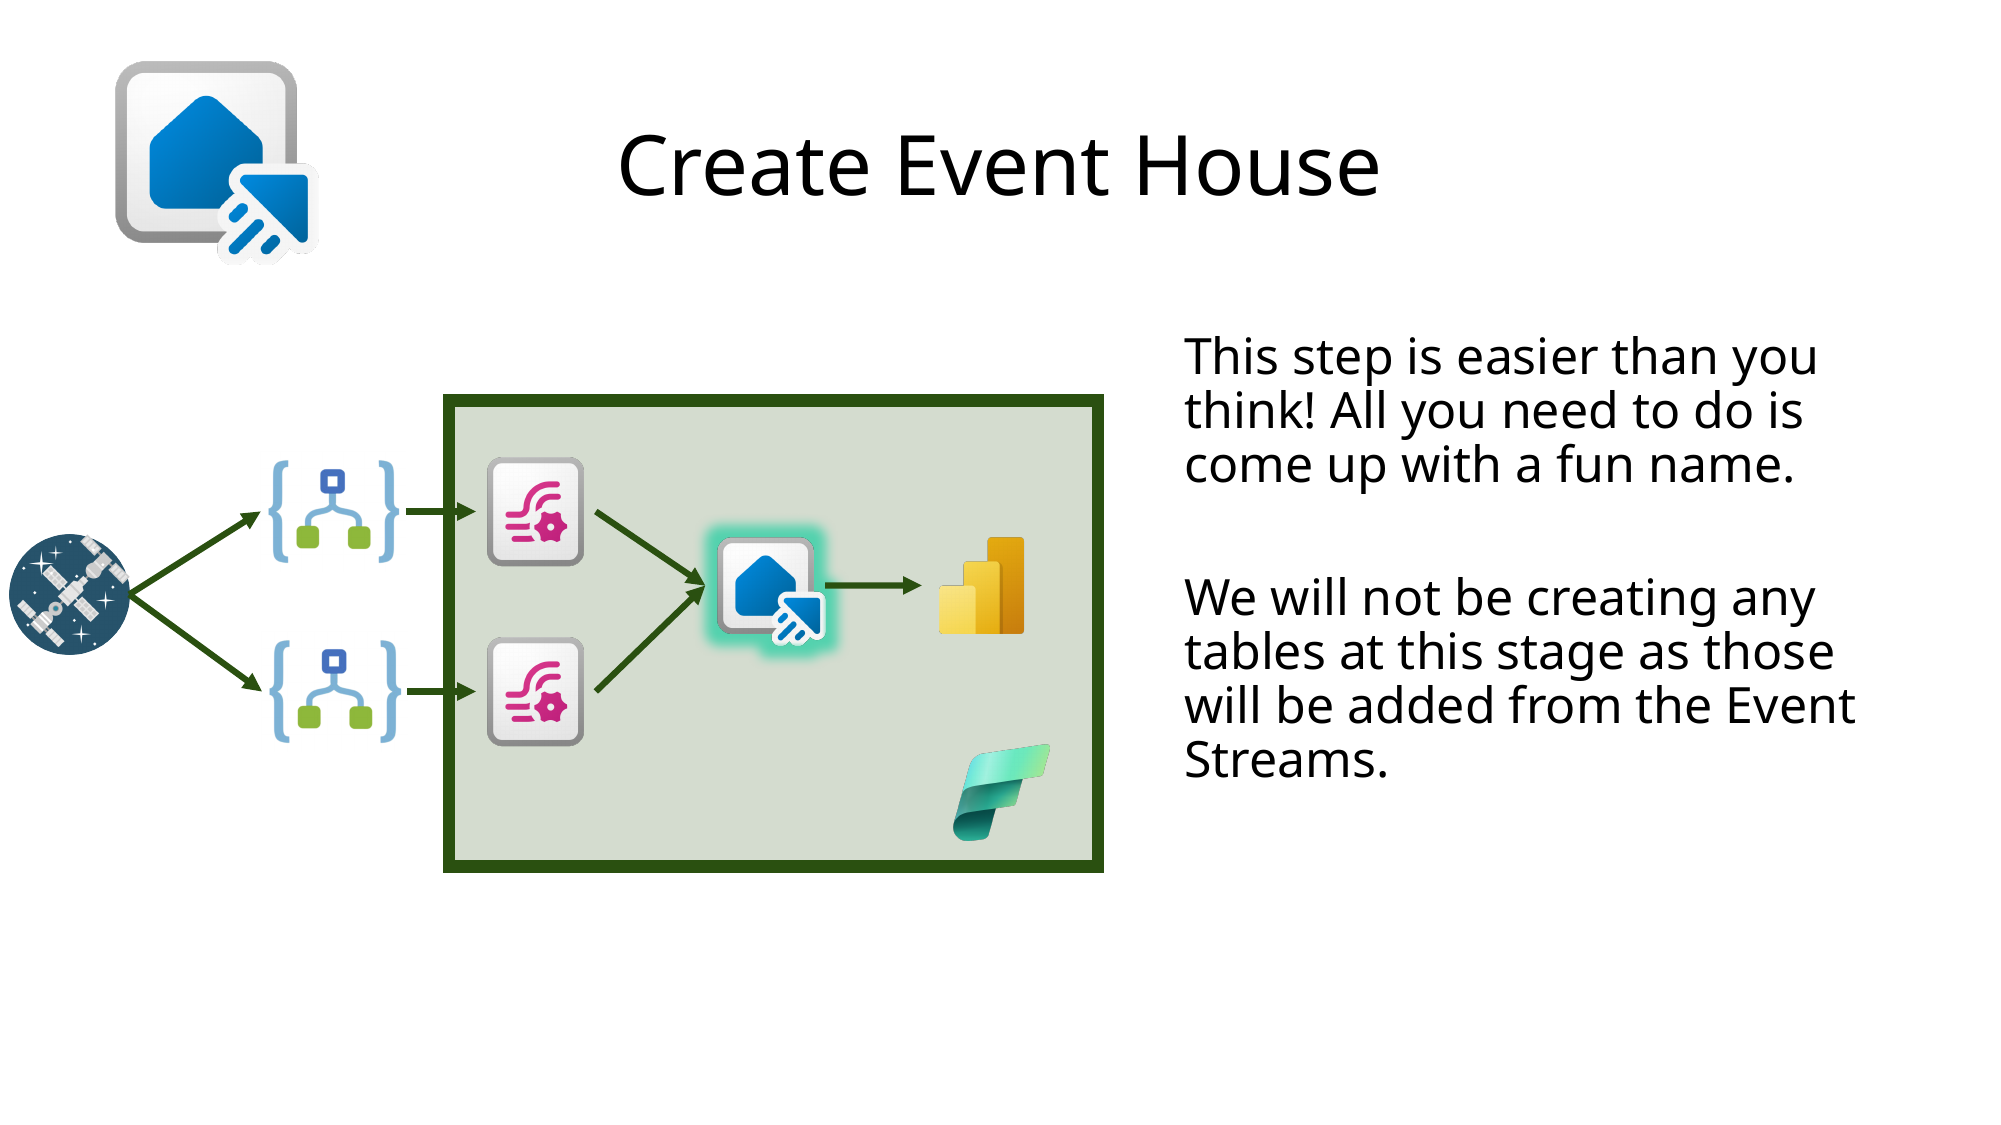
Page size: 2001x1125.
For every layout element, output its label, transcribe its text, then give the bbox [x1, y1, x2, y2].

picture [475, 451, 596, 572]
picture [475, 631, 596, 752]
picture [706, 525, 826, 646]
picture [921, 525, 1042, 646]
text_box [595, 511, 706, 585]
text_box This step is easier than you think! All you need to do is come up with a fun name. We will not be creating any tables at this stage as those will be added from the Event Streams. [1159, 323, 1913, 1046]
picture [261, 631, 408, 752]
picture [260, 451, 406, 572]
title Create Event House [137, 59, 1863, 278]
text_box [129, 594, 262, 692]
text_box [595, 585, 706, 692]
picture [93, 39, 319, 265]
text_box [129, 511, 261, 595]
picture [9, 534, 129, 655]
picture [941, 732, 1062, 853]
text_box [448, 399, 1099, 867]
